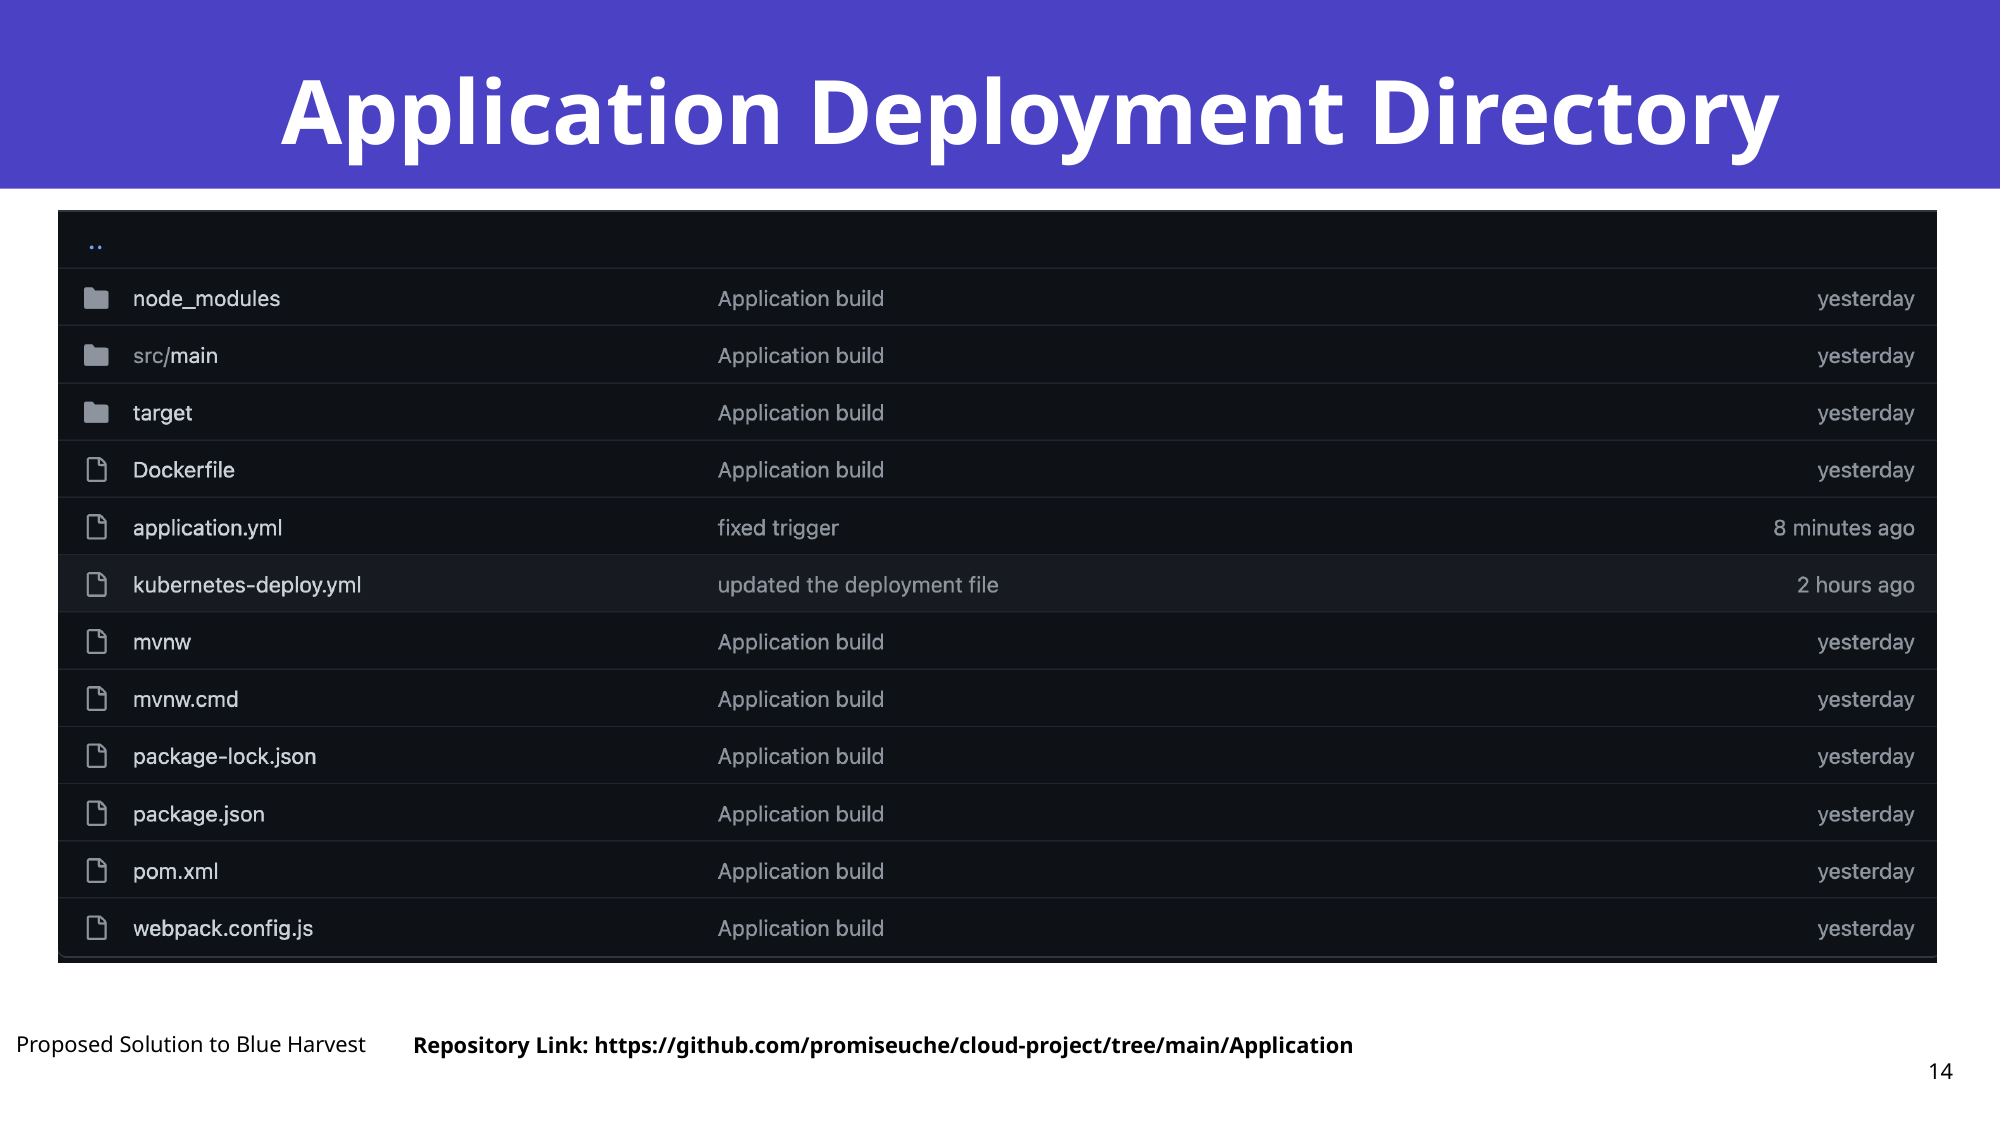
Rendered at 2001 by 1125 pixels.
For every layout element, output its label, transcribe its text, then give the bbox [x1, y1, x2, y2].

picture [58, 210, 1937, 963]
footer Proposed Solution to Blue Harvest [1, 1026, 426, 1087]
slide_number 14 [1864, 1042, 1968, 1103]
text_box Repository Link: https://github.com/promiseuche/cloud-project/tree/main/Application [398, 1014, 1625, 1075]
title Application Deployment Directory [239, 45, 1796, 173]
